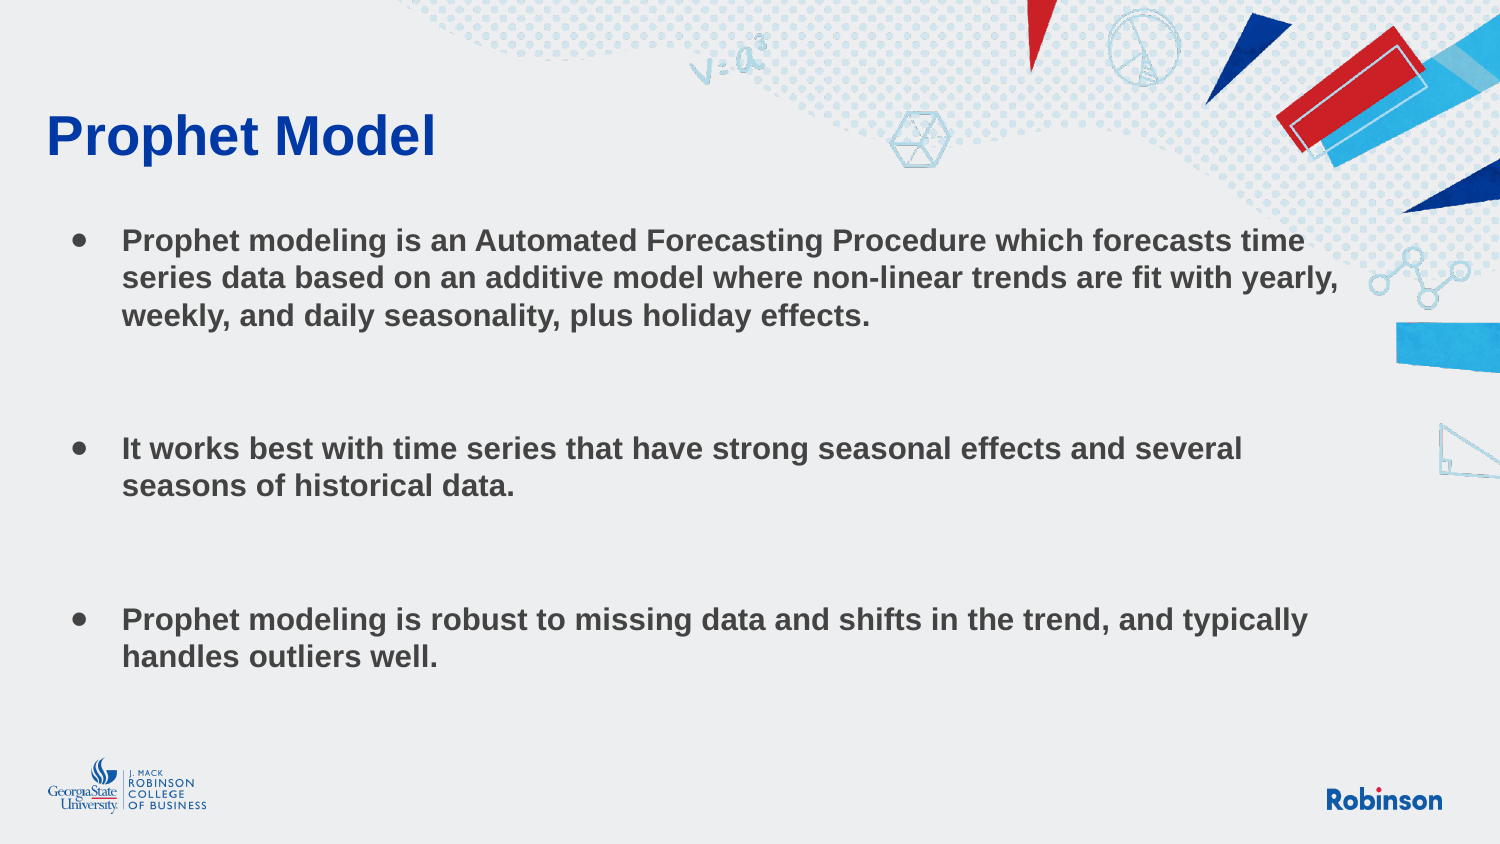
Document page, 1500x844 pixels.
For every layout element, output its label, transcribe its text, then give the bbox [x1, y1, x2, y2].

picture [0, 0, 1500, 844]
list Prophet modeling is an Automated Forecasting Procedure which forecasts time series data based on an additive model where non-linear trends are fit with yearly, weekly, and daily seasonality, plus holiday effects. It works best with time series that have strong seasonal effects and several seasons of historical data. Prophet modeling is robust to missing data and shifts in the trend, and typically handles outliers well. [46, 220, 1367, 734]
title Prophet Model [46, 26, 1454, 168]
